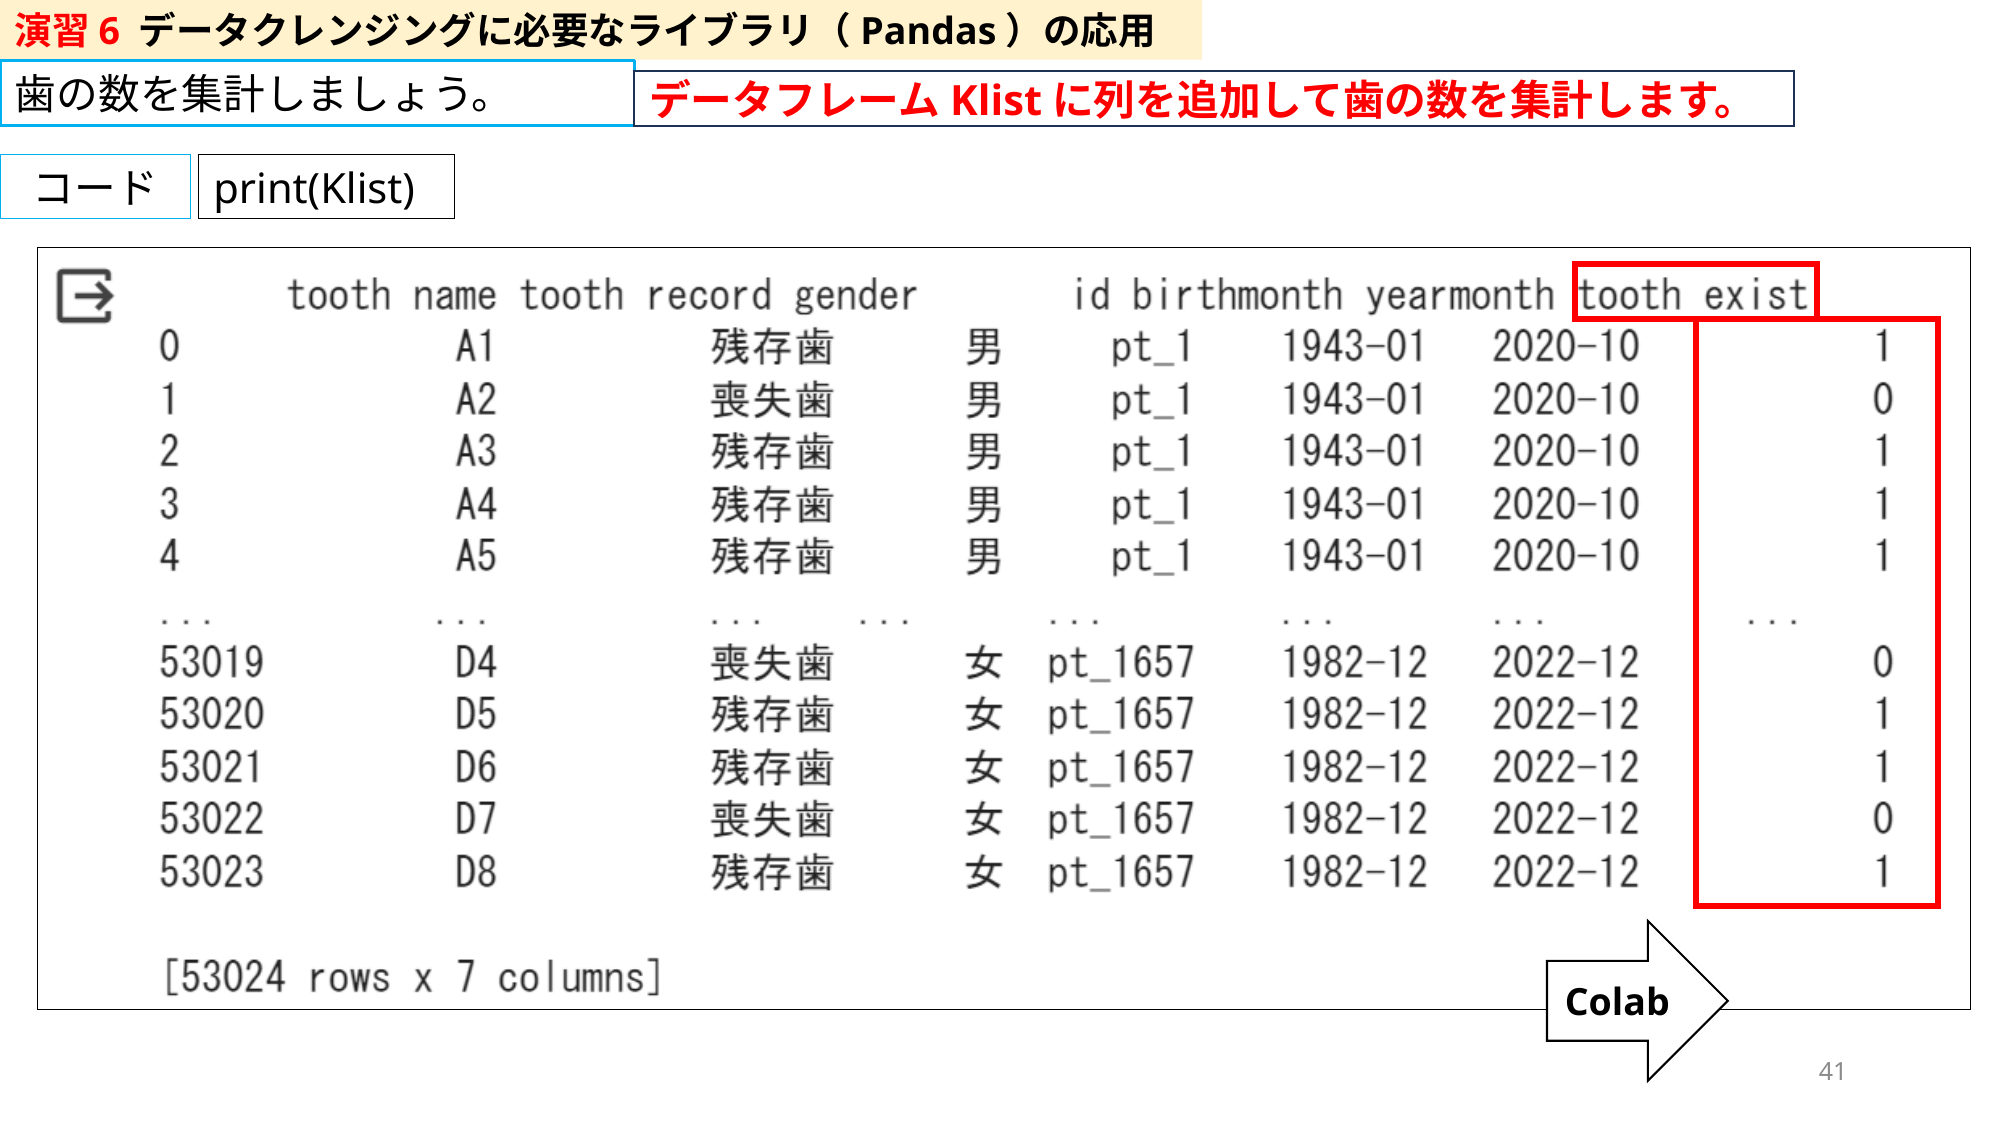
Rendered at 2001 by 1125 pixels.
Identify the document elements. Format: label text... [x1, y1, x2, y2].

text_box コード [0, 154, 191, 219]
text_box 演習6 データクレンジングに必要なライブラリ（Pandas）の応用 [0, 0, 1203, 60]
text_box print(Klist) [198, 154, 455, 219]
slide_number 41 [1412, 1042, 1863, 1103]
text_box データフレームKlistに列を追加して歯の数を集計します。 [633, 70, 1795, 127]
text_box 歯の数を集計しましょう。 [0, 60, 635, 126]
picture [37, 247, 1971, 1010]
text_box Colab [1545, 1010, 1721, 1084]
